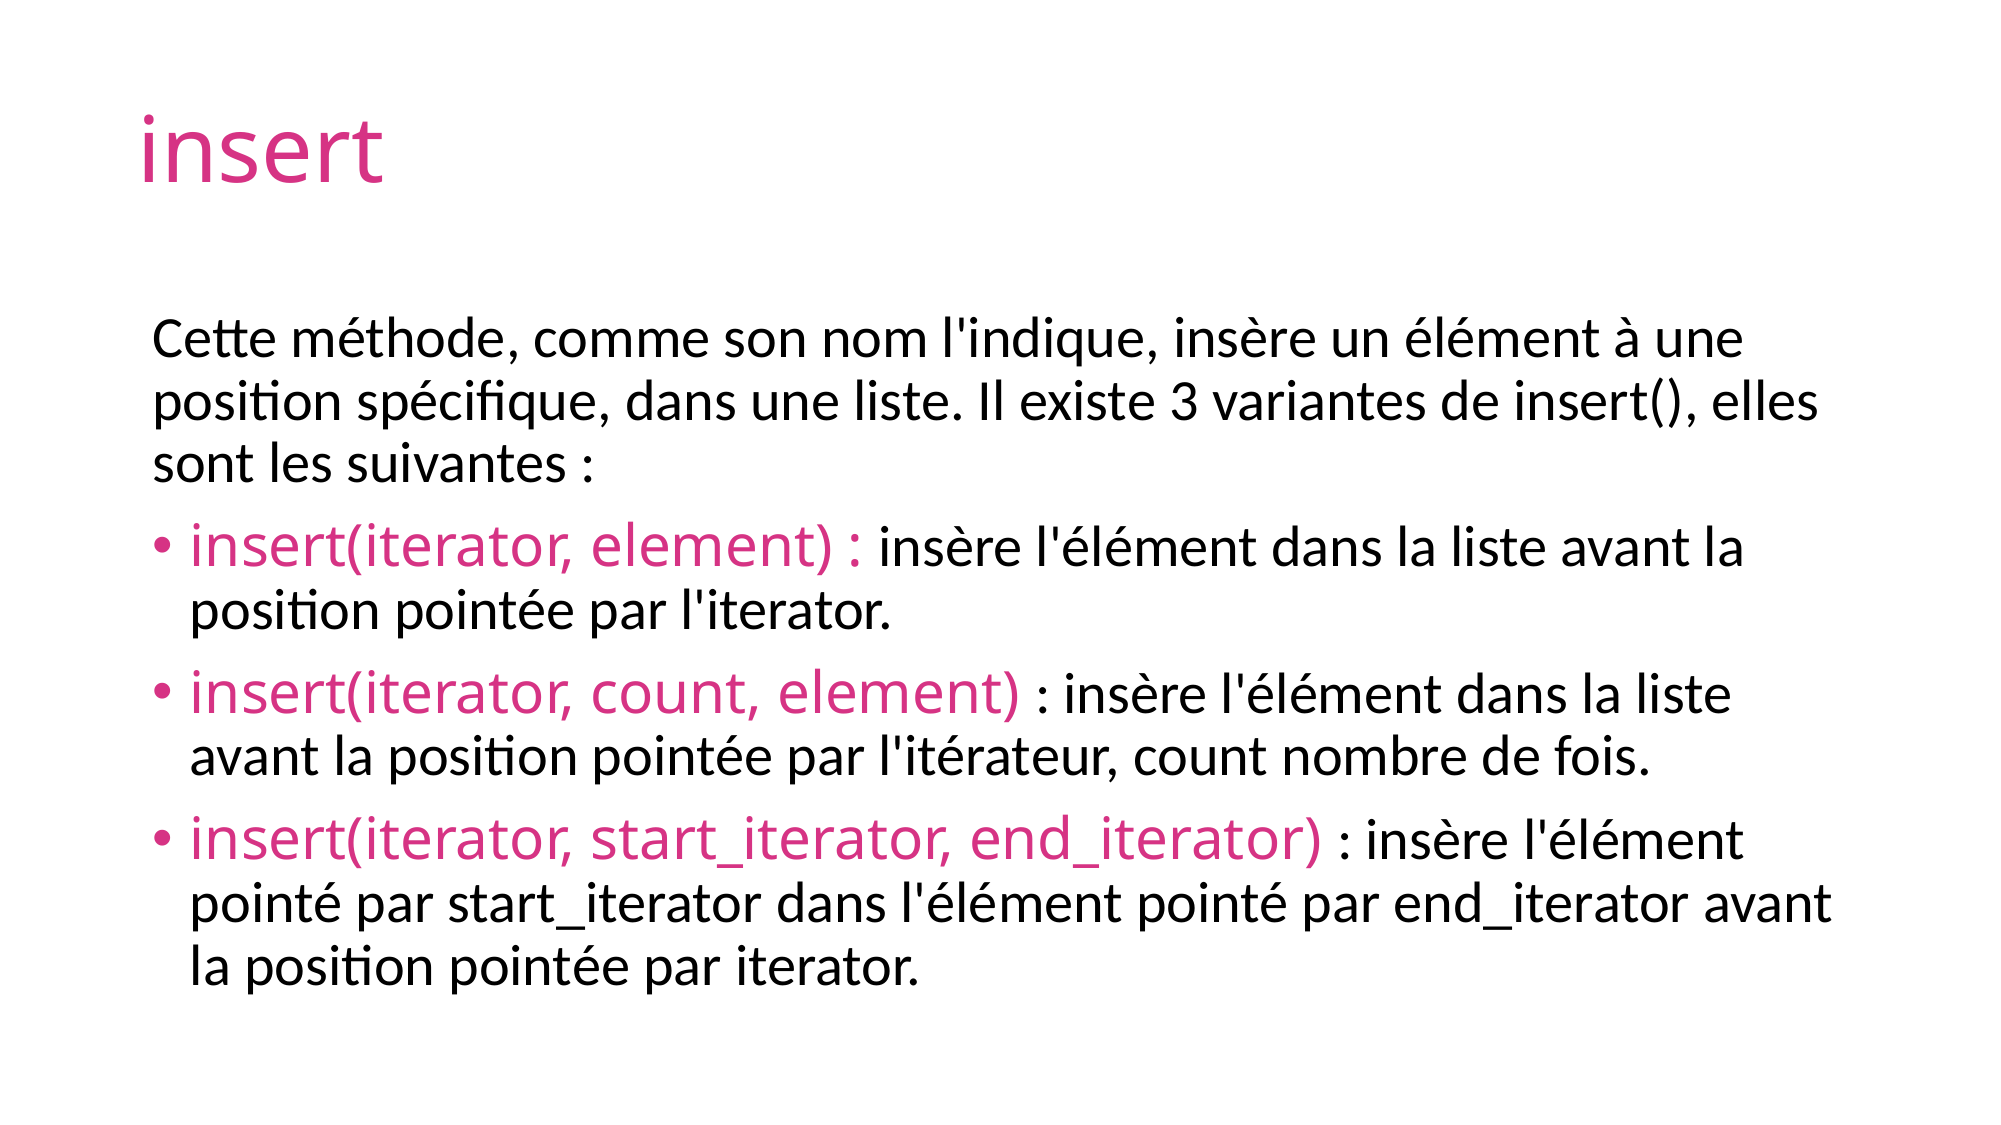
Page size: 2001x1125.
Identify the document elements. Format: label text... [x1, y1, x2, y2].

title insert [137, 37, 1834, 300]
list Cette méthode, comme son nom l'indique, insère un élément à une position spécifique, dans une liste. Il existe 3 variantes de insert(), elles sont les suivantes : insert(iterator, element) : insère l'élément dans la liste avant la position pointée par l'iterator. insert(iterator, count, element) : insère l'élément dans la liste avant la position pointée par l'itérateur, count nombre de fois. insert(iterator, start_iterator, end_iterator) : insère l'élément pointé par start_iterator dans l'élément pointé par end_iterator avant la position pointée par iterator. [137, 299, 1863, 1014]
